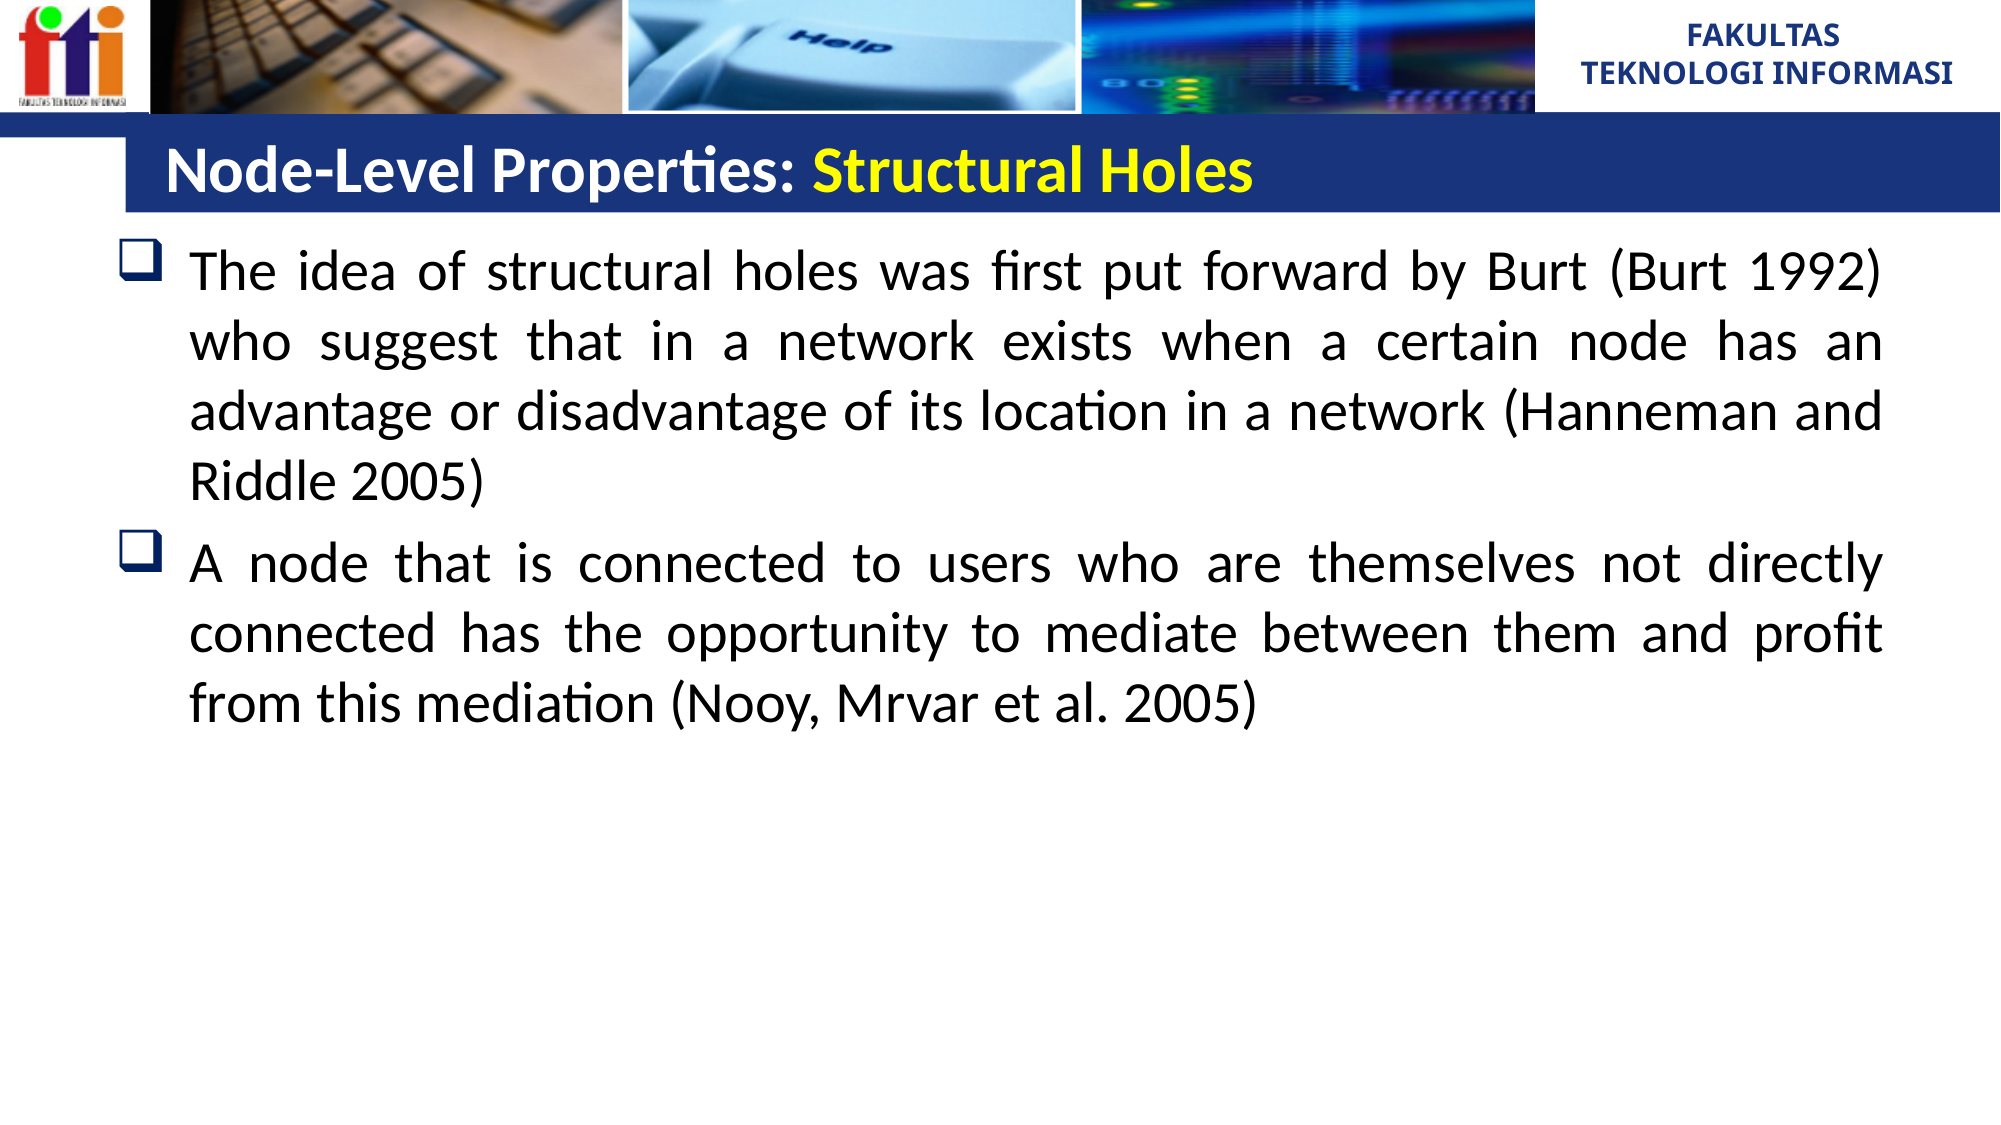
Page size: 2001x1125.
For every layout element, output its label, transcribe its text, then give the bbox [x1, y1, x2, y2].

picture [149, 0, 1535, 114]
title Node-Level Properties: Structural Holes [149, 119, 1934, 213]
list The idea of structural holes was first put forward by Burt (Burt 1992) who suggest that in a network exists when a certain node has an advantage or disadvantage of its location in a network (Hanneman and Riddle 2005) A node that is connected to users who are themselves not directly connected has the opportunity to mediate between them and profit from this mediation (Nooy, Mrvar et al. 2005) [99, 224, 1901, 1038]
picture [19, 6, 126, 106]
